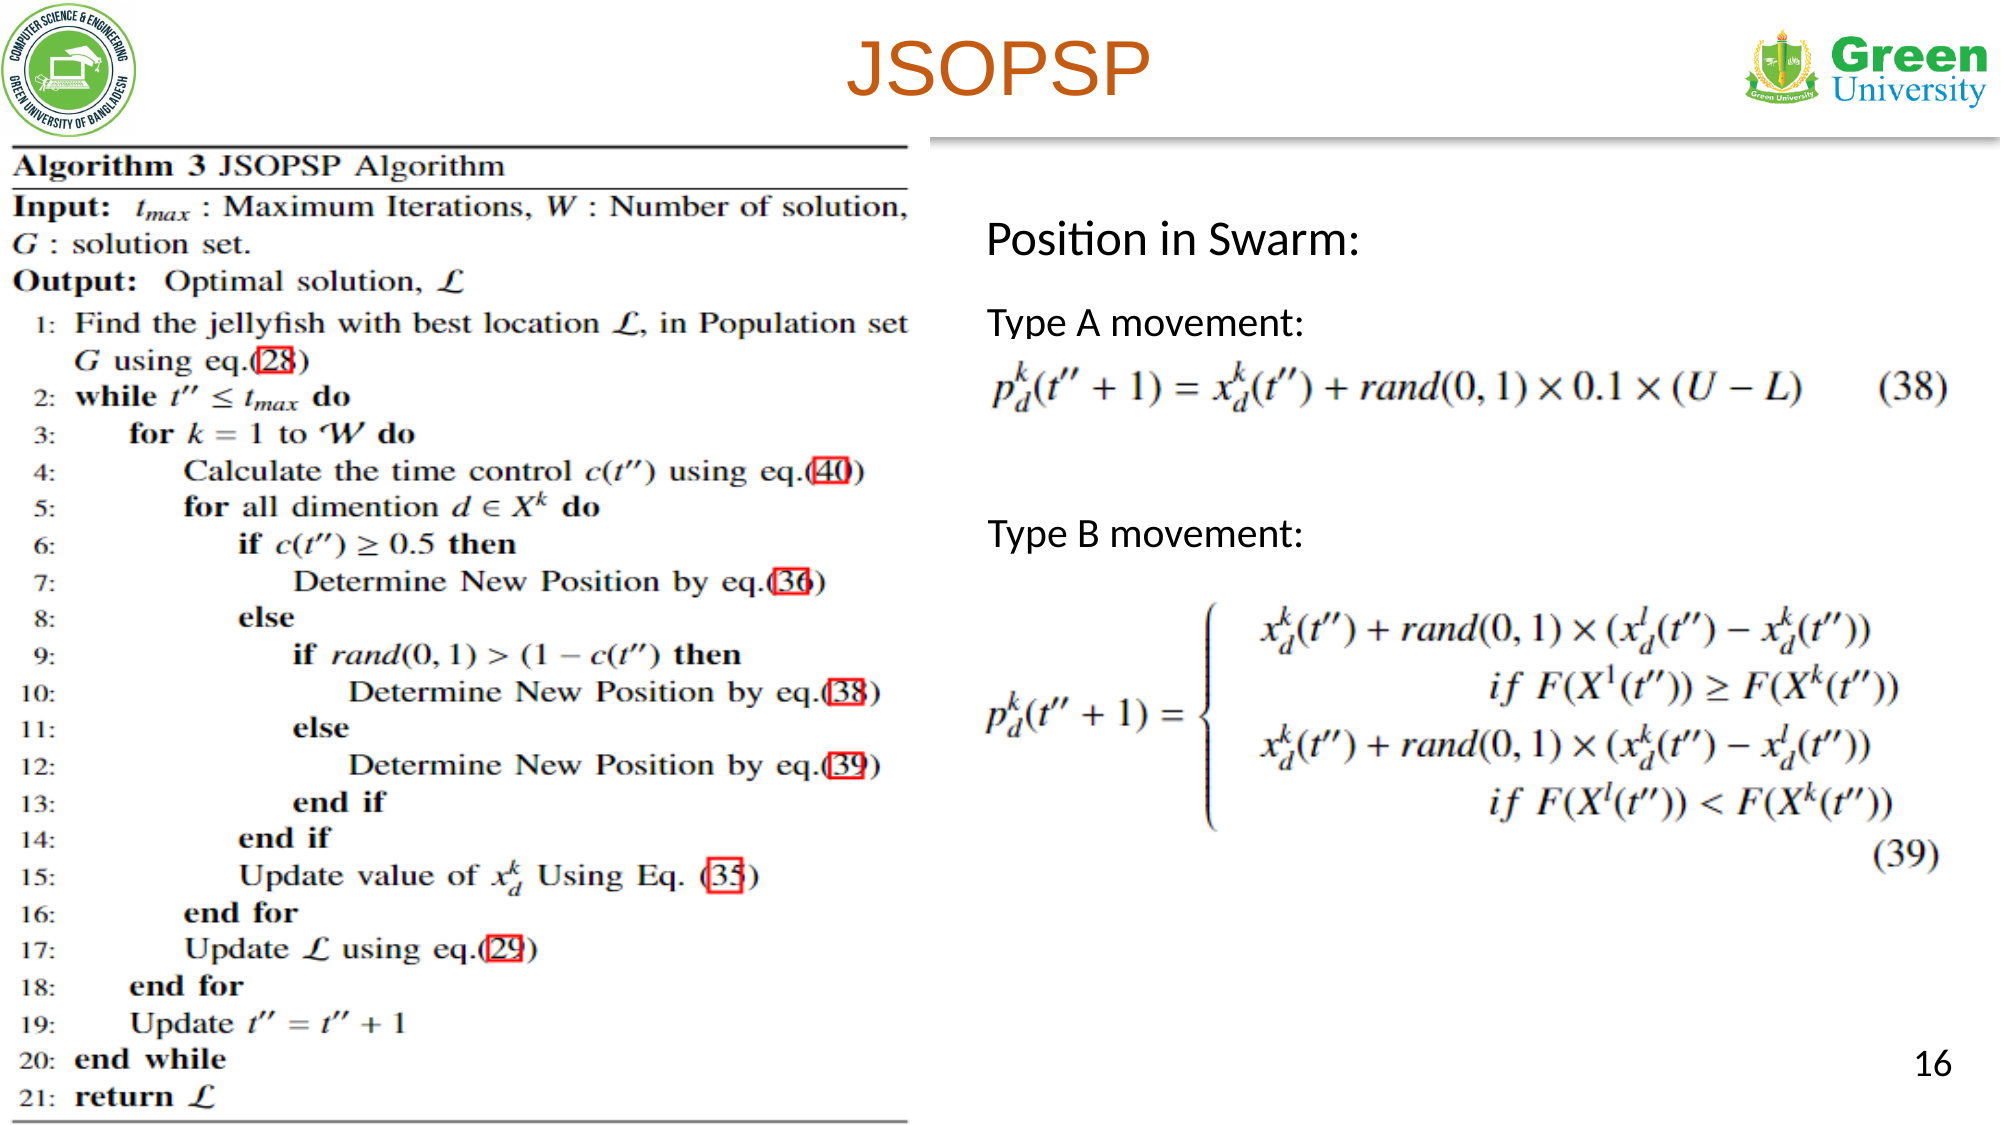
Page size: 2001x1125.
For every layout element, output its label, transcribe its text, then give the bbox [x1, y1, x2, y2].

slide_number 16 [1853, 1019, 1973, 1103]
picture [969, 339, 1961, 445]
picture [0, 2, 930, 1125]
text_box Position in Swarm: [971, 197, 1707, 273]
picture [1735, 20, 1995, 121]
text_box Type A movement: [972, 287, 1321, 339]
picture [969, 564, 1944, 892]
text_box JSOPSP [0, 0, 2000, 138]
text_box Type B movement: [972, 498, 1320, 564]
